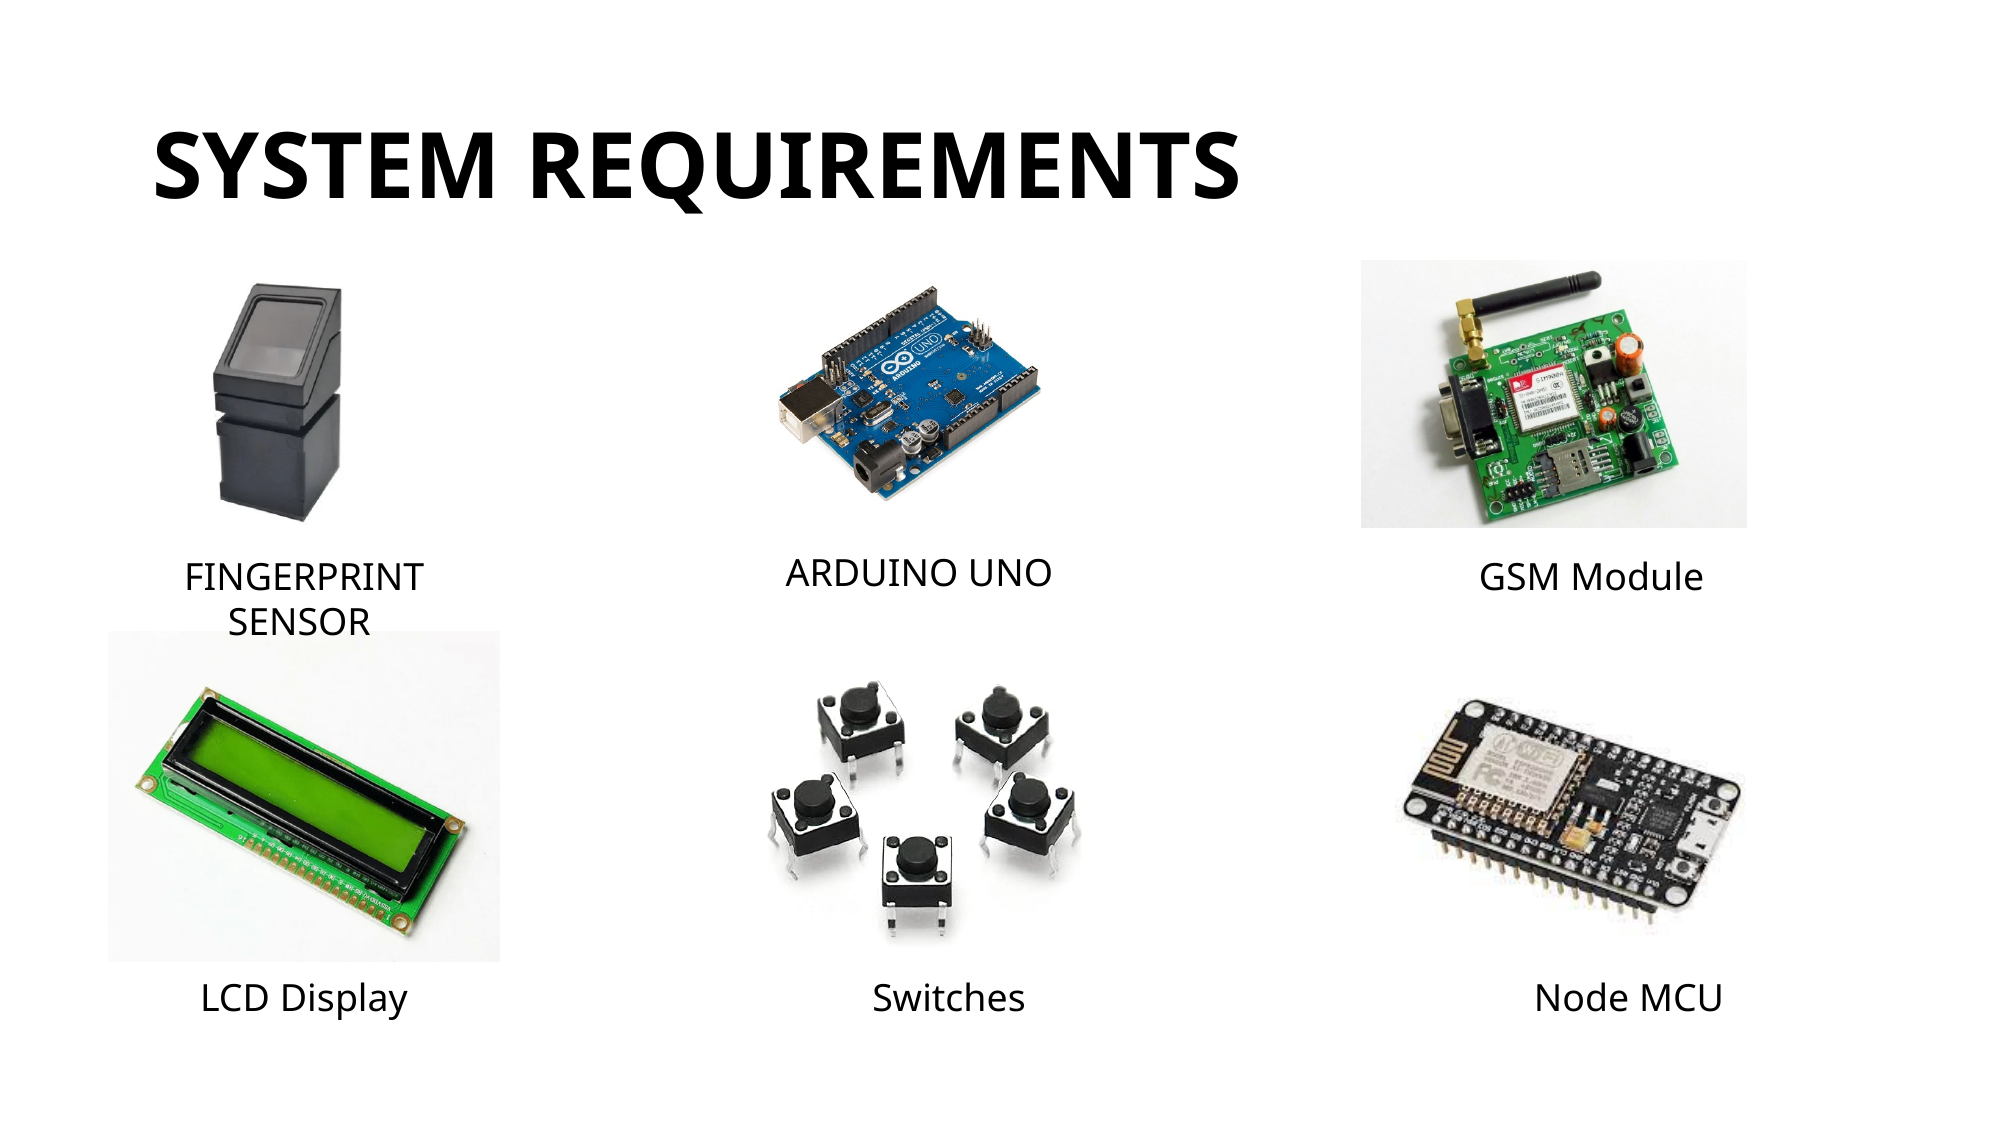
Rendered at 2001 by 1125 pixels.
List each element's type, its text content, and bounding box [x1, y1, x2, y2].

picture [1394, 634, 1748, 988]
picture [1360, 259, 1748, 529]
text_box FINGERPRINT SENSOR [108, 546, 500, 630]
text_box Switches [783, 966, 1115, 1027]
picture [107, 630, 501, 963]
text_box Node MCU [1463, 966, 1795, 1026]
picture [766, 282, 1049, 506]
text_box GSM Module [1425, 546, 1758, 606]
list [183, 276, 363, 529]
text_box LCD Display [138, 966, 470, 1026]
picture [766, 679, 1083, 948]
text_box ARDUINO UNO [758, 541, 1091, 601]
title SYSTEM REQUIREMENTS [137, 59, 1863, 278]
